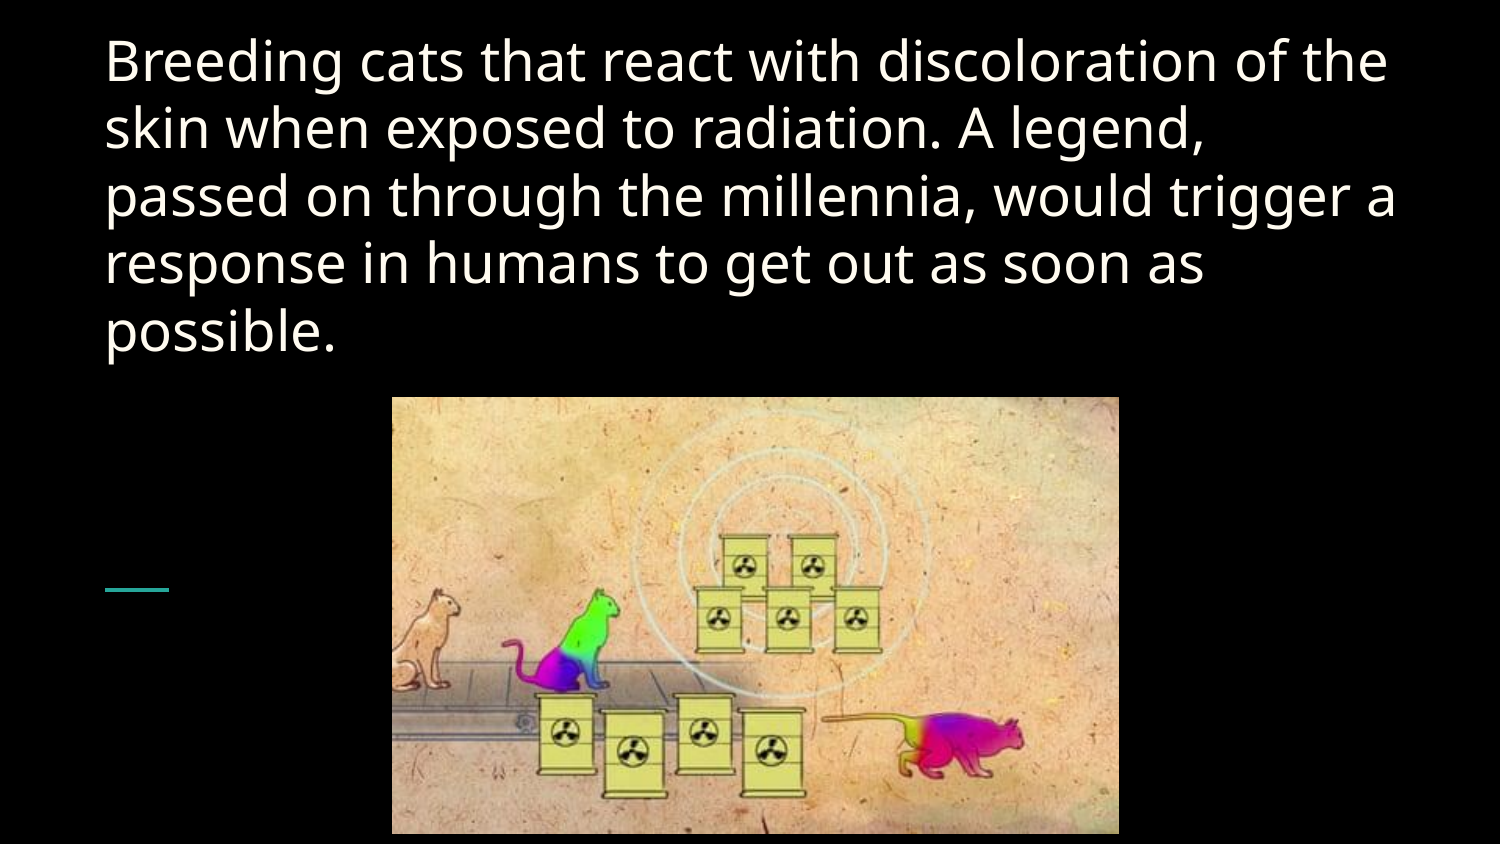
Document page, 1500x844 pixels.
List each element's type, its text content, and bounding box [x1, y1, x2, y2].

title Breeding cats that react with discoloration of the skin when exposed to radiation. A legend, passed on through the millennia, would trigger a response in humans to get out as soon as possible. [89, 195, 1422, 446]
picture [391, 397, 1120, 834]
